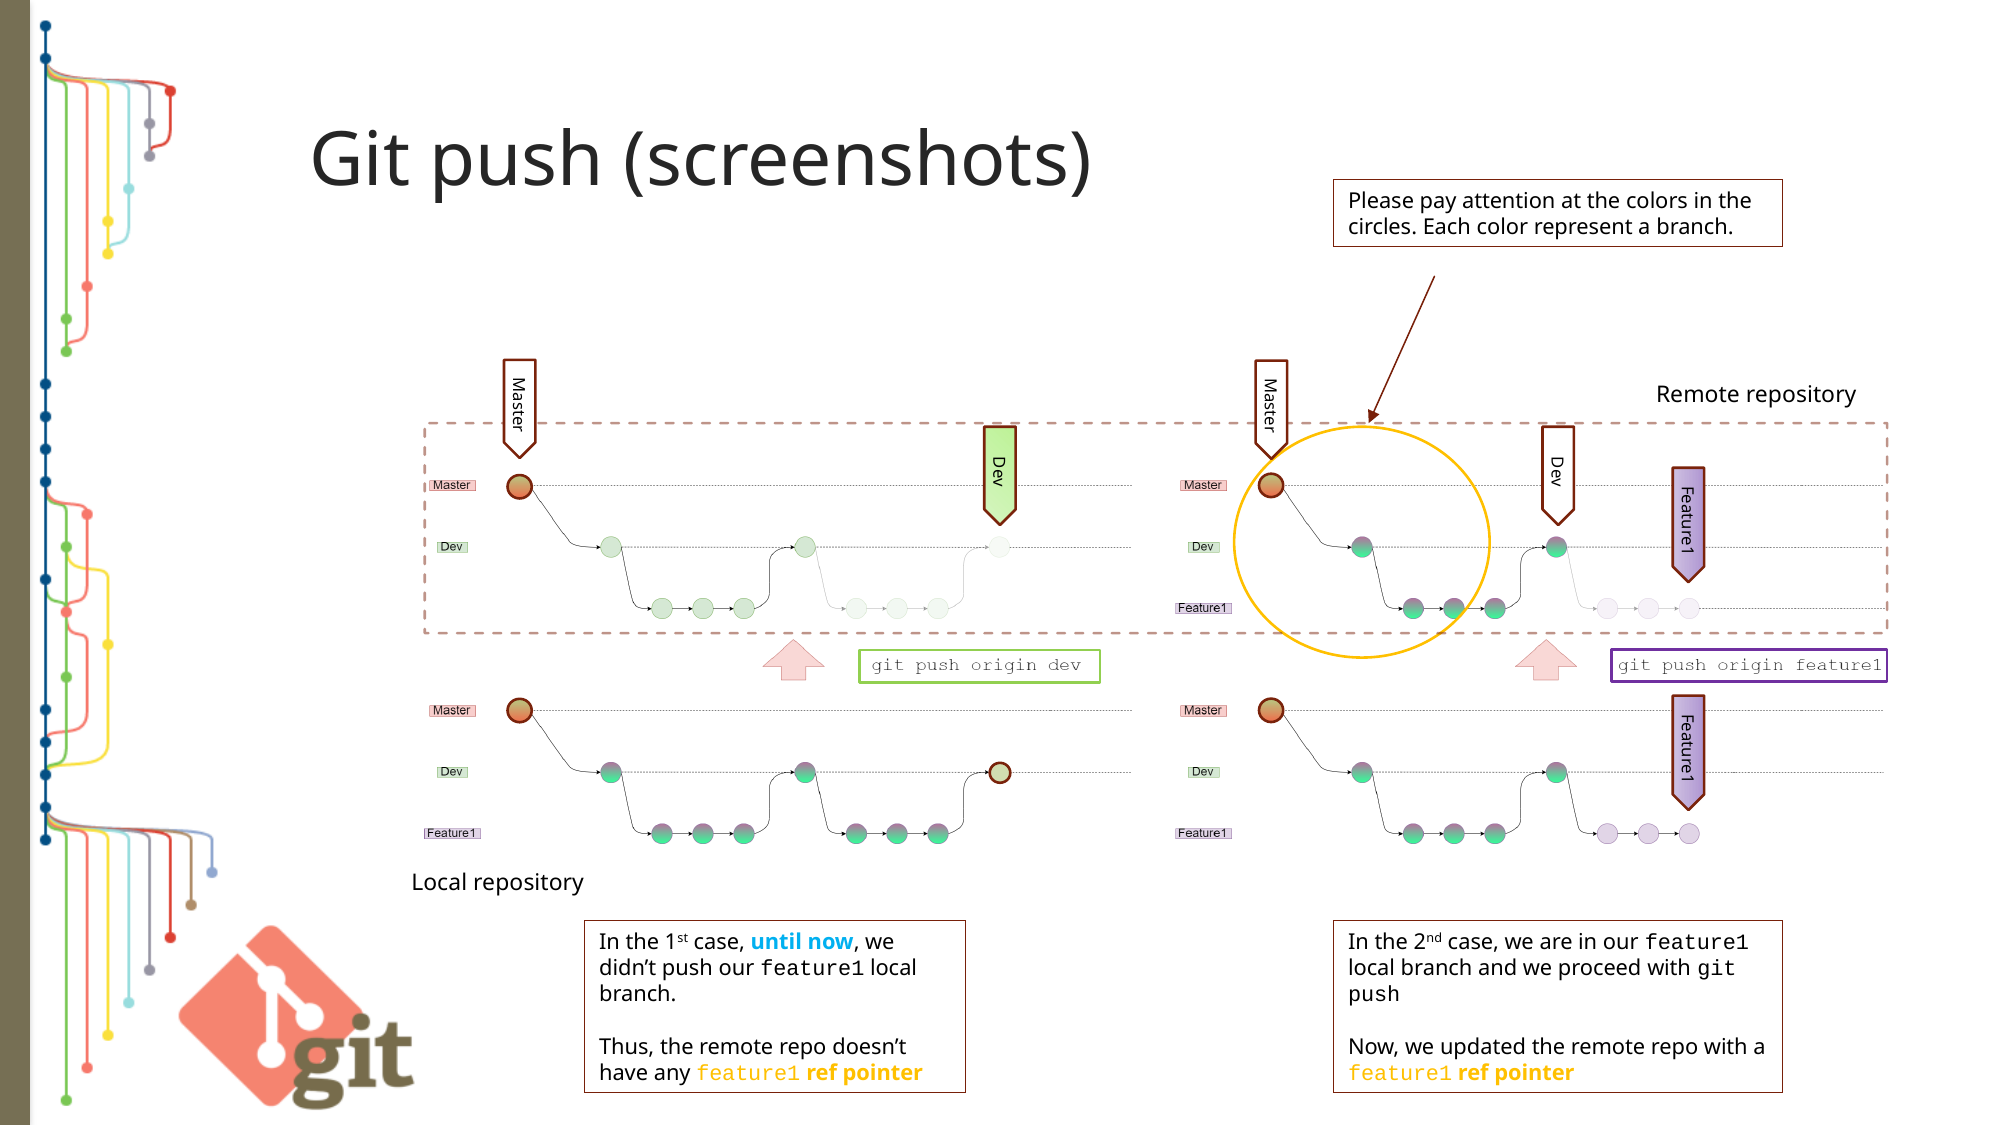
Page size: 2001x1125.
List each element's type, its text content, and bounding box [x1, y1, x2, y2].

text_box Remote repository [1641, 372, 1888, 415]
text_box In the 2nd case, we are in our feature1 local branch and we proceed with git push Now, we updated the remote repo with a feature1 ref pointer [1333, 920, 1783, 1093]
text_box In the 1st case, until now, we didn’t push our feature1 local branch. Thus, the remote repo doesn’t have any feature1 ref pointer [584, 920, 966, 1093]
text_box Please pay attention at the colors in the circles. Each color represent a branch. [1333, 179, 1783, 247]
text_box Master [502, 358, 537, 459]
text_box [423, 422, 1888, 475]
title Git push (screenshots) [294, 102, 1888, 313]
picture [30, 0, 2001, 1125]
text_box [1368, 276, 1435, 424]
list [424, 475, 1888, 845]
text_box Master [1254, 359, 1289, 460]
text_box Local repository [396, 859, 643, 903]
